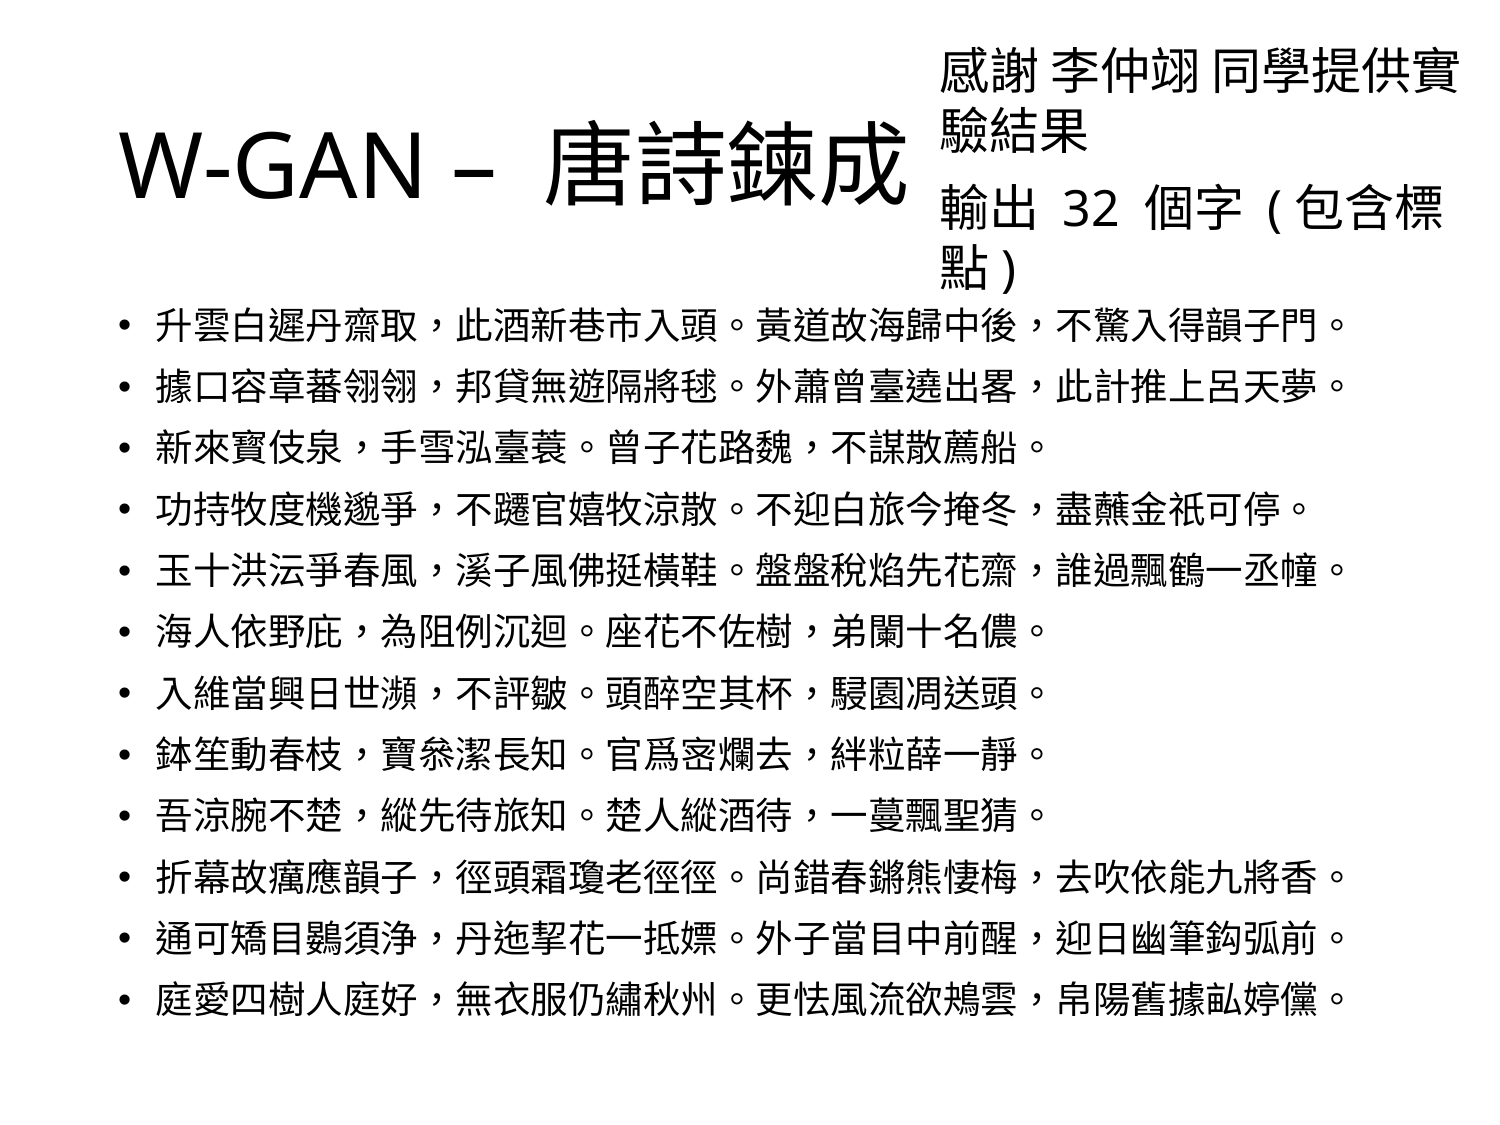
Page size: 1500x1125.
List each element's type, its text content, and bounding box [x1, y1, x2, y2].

text_box 感謝 李仲翊 同學提供實驗結果 [924, 32, 1486, 167]
list 升雲白遲丹齋取，此酒新巷市入頭。黃道故海歸中後，不驚入得韻子門。 據口容章蕃翎翎，邦貸無遊隔將毬。外蕭曾臺遶出畧，此計推上呂天夢。 新來寳伎泉，手雪泓臺蓑。曾子花路魏，不謀散薦船。 功持牧度機邈爭，不躚官嬉牧涼散。不迎白旅今掩冬，盡蘸金祇可停。 玉十洪沄爭春風，溪子風佛挺橫鞋。盤盤稅焰先花齋，誰過飄鶴一丞幢。 海人依野庇，為阻例沉迴。座花不佐樹，弟闌十名儂。 入維當興日世瀕，不評皺。頭醉空其杯，駸園凋送頭。 鉢笙動春枝，寶叅潔長知。官爲宻爛去，絆粒薛一靜。 吾涼腕不楚，縱先待旅知。楚人縱酒待，一蔓飄聖猜。 折幕故癘應韻子，徑頭霜瓊老徑徑。尚錯春鏘熊悽梅，去吹依能九將香。 通可矯目鷃須浄，丹迤挈花一抵嫖。外子當目中前醒，迎日幽筆鈎弧前。 庭愛四樹人庭好，無衣服仍繡秋州。更怯風流欲鴂雲，帛陽舊據畆婷儻。 [103, 299, 1397, 1080]
title W-GAN – 唐詩鍊成 [103, 59, 1397, 278]
text_box 輸出 32 個字 (包含標點) [924, 168, 1486, 304]
